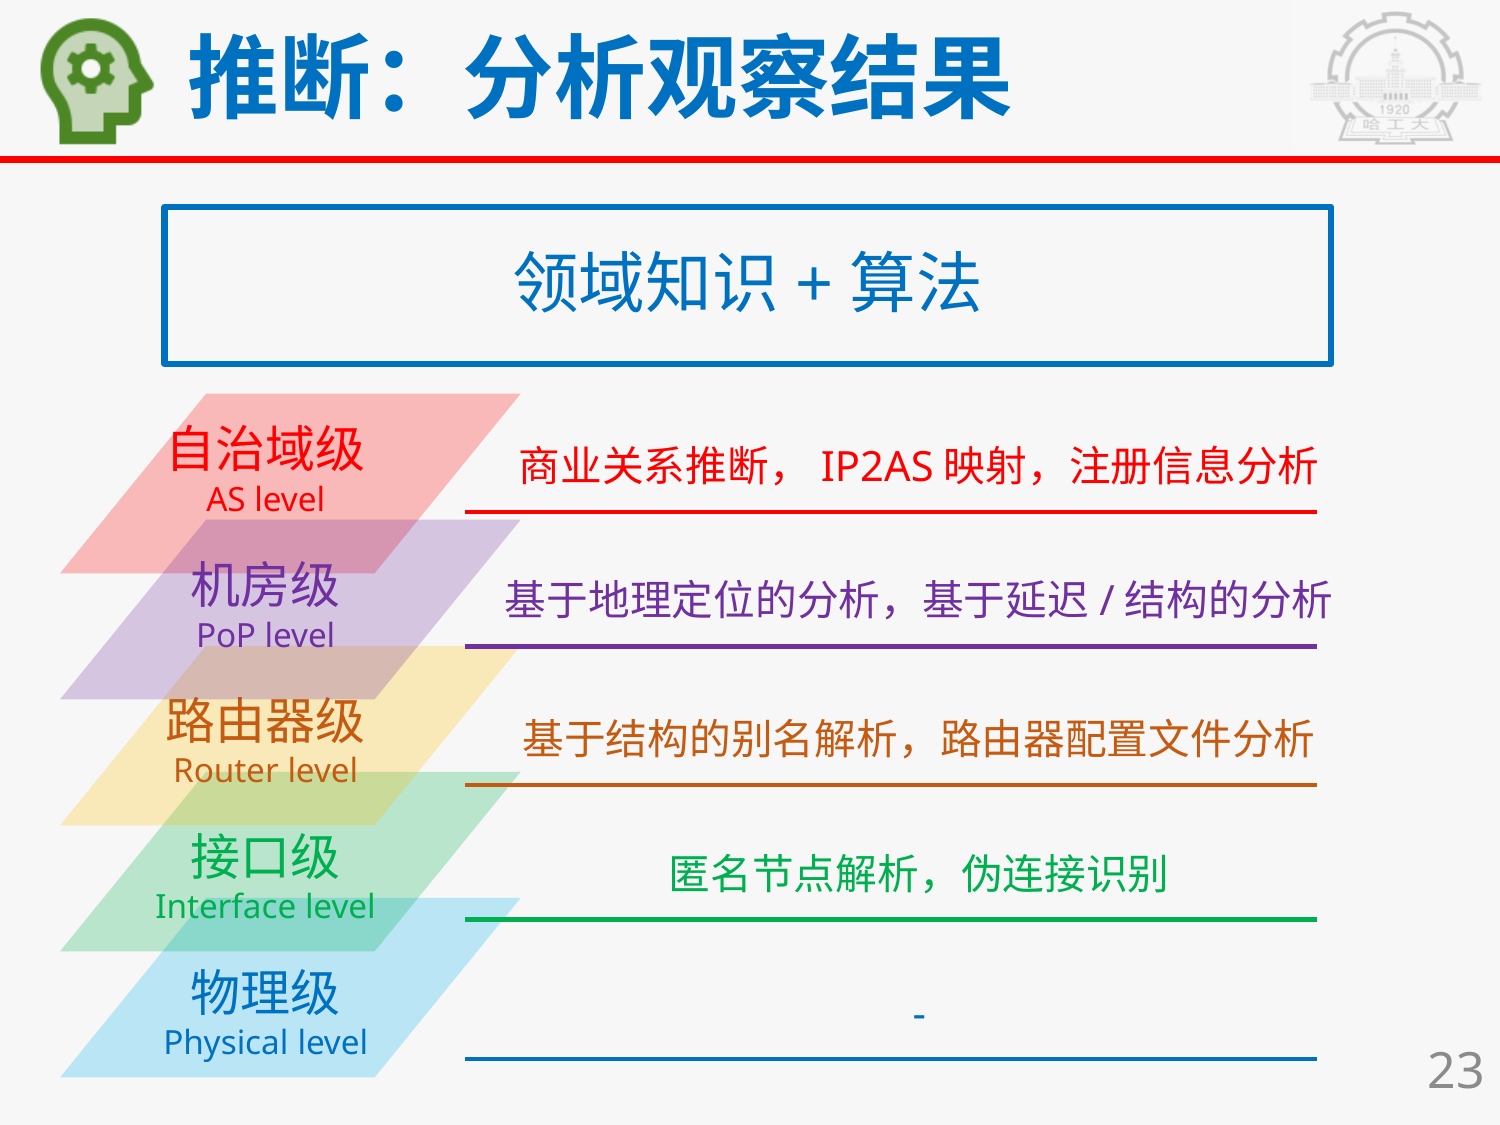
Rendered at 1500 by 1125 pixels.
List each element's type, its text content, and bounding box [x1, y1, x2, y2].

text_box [441, 420, 1397, 1060]
picture [22, 6, 173, 157]
list 领域知识+算法 [164, 207, 1331, 364]
title 推断：分析观察结果 [173, 19, 1397, 144]
slide_number 23 [1162, 1042, 1500, 1103]
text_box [59, 393, 521, 1078]
